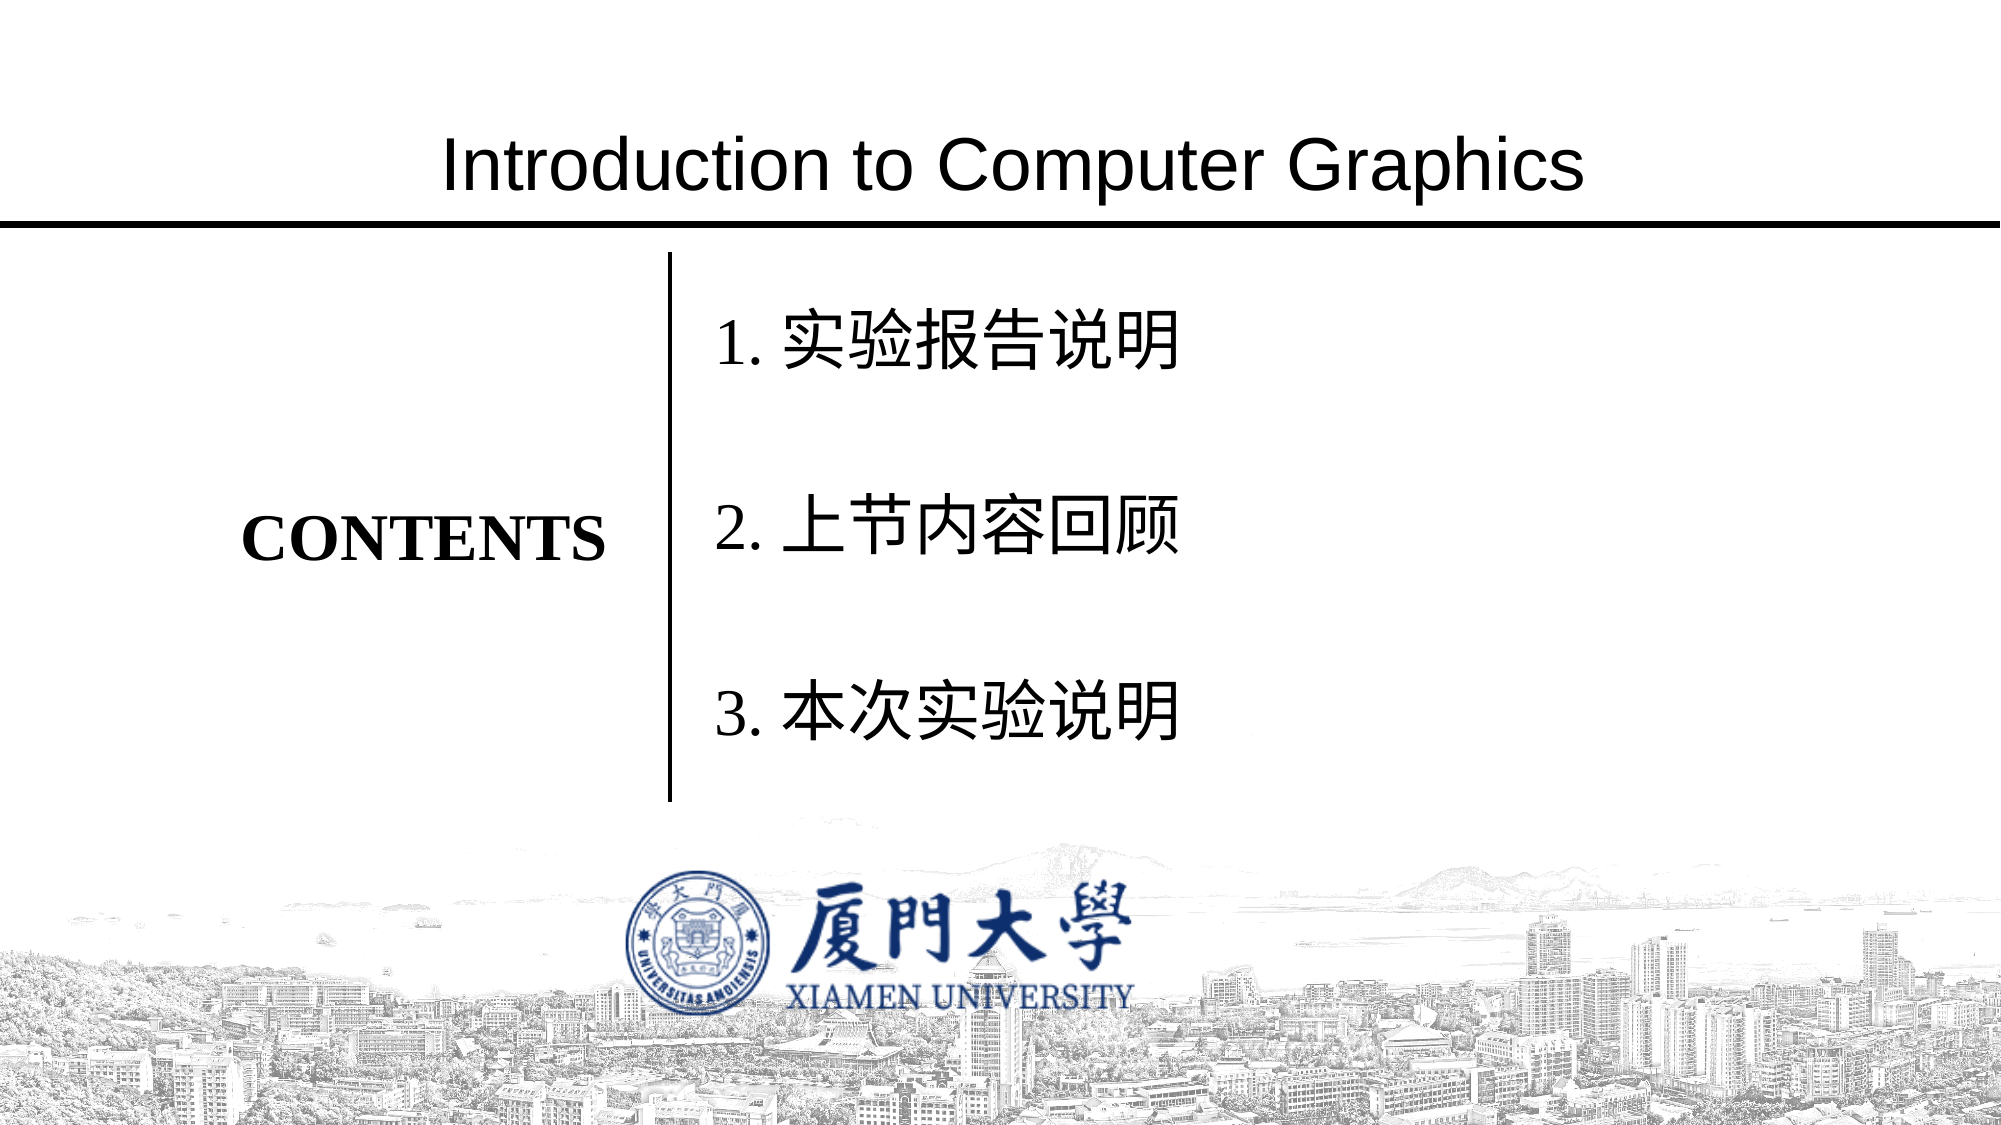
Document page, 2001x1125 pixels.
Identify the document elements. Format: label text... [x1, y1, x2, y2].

text_box [199, 424, 699, 624]
text_box [569, 356, 699, 362]
text_box [569, 298, 1430, 356]
picture [0, 685, 2000, 1125]
list 1.实验报告说明 2.上节内容回顾 3.本次实验说明 [699, 299, 1826, 685]
text_box Introduction to Computer Graphics [105, 107, 1922, 213]
